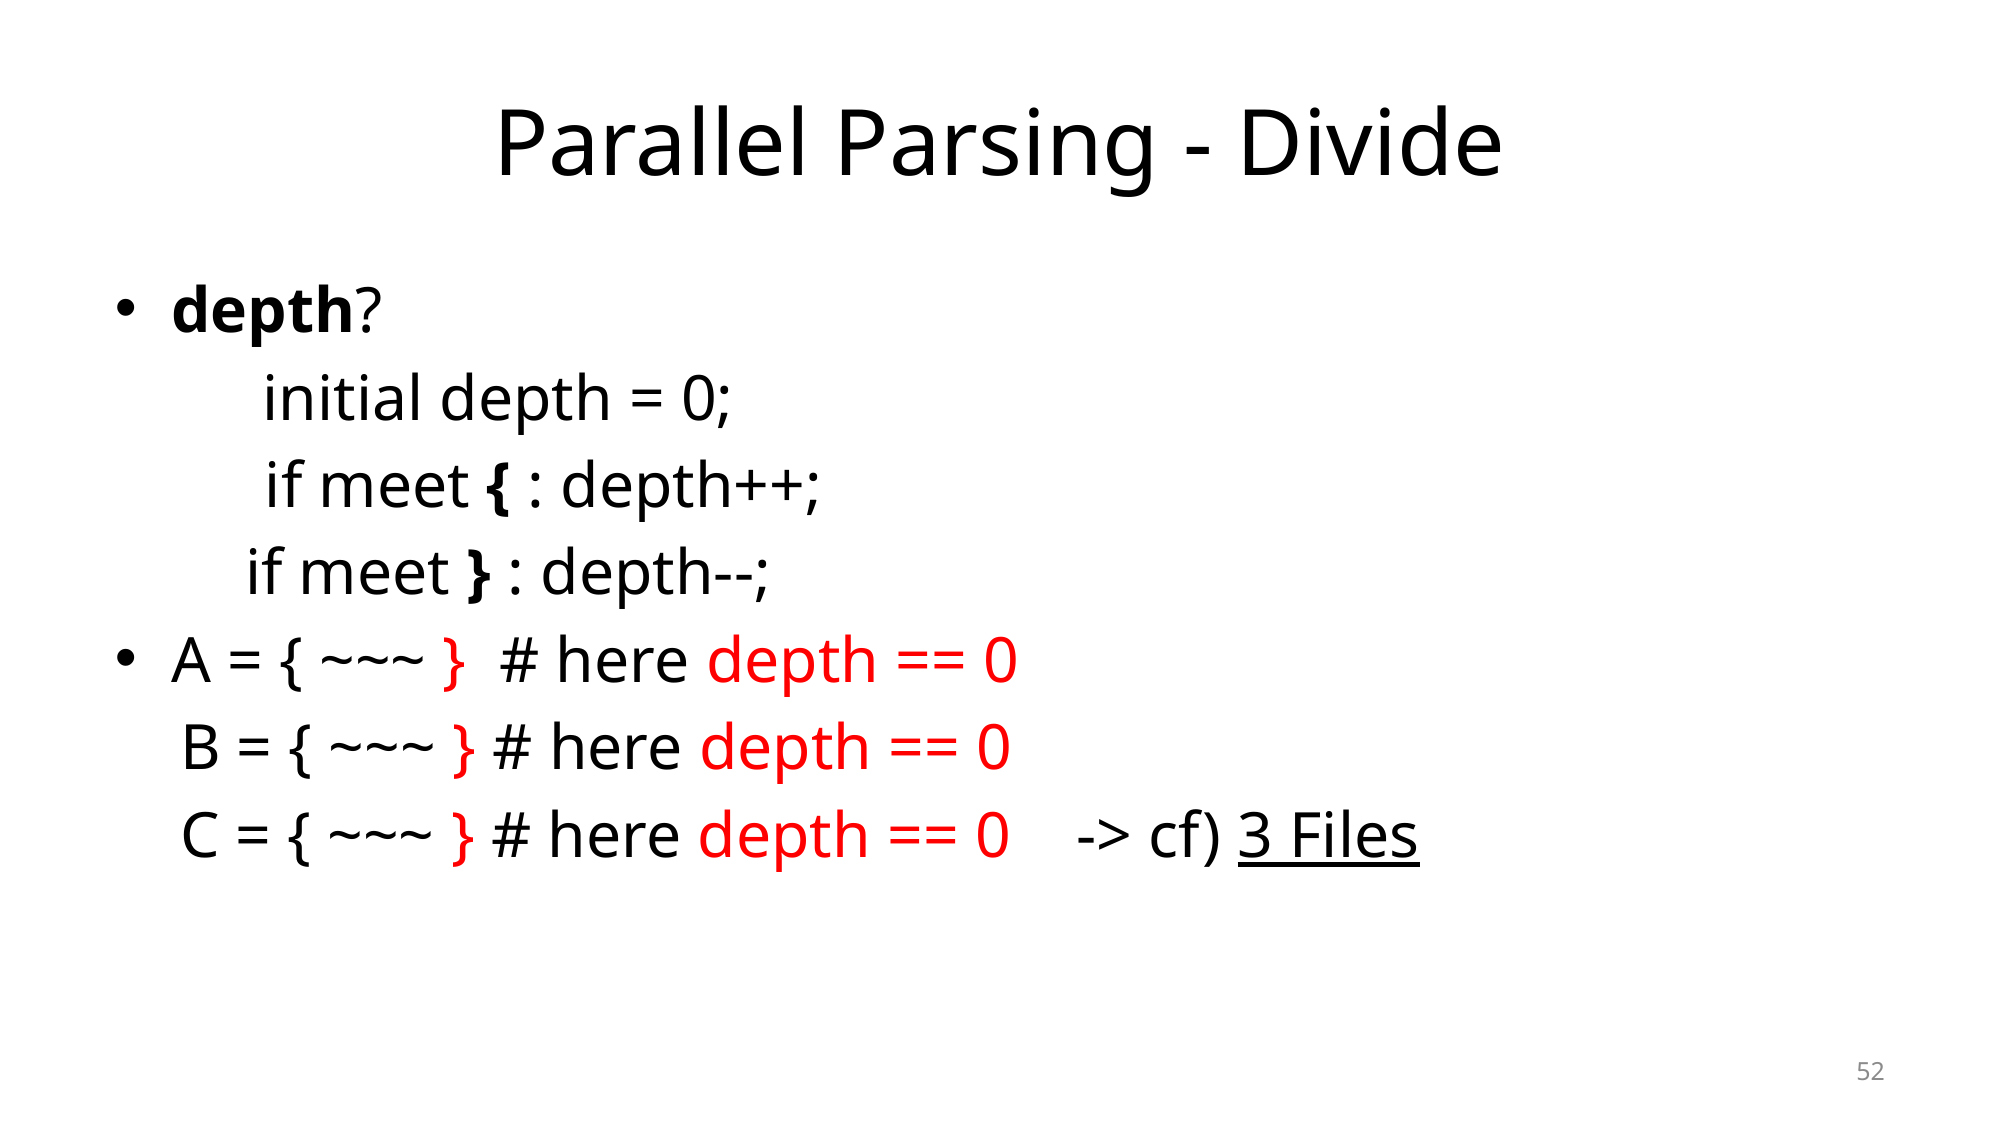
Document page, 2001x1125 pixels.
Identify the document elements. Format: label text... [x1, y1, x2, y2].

slide_number 52 [1433, 1042, 1900, 1103]
title Parallel Parsing - Divide [99, 45, 1900, 233]
list depth? initial depth = 0; if meet { : depth++; if meet } : depth--; A = { ~~~ } # here depth == 0 B = { ~~~ } # here depth == 0 C = { ~~~ } # here depth == 0 -> cf) 3 Files [99, 262, 1900, 1005]
